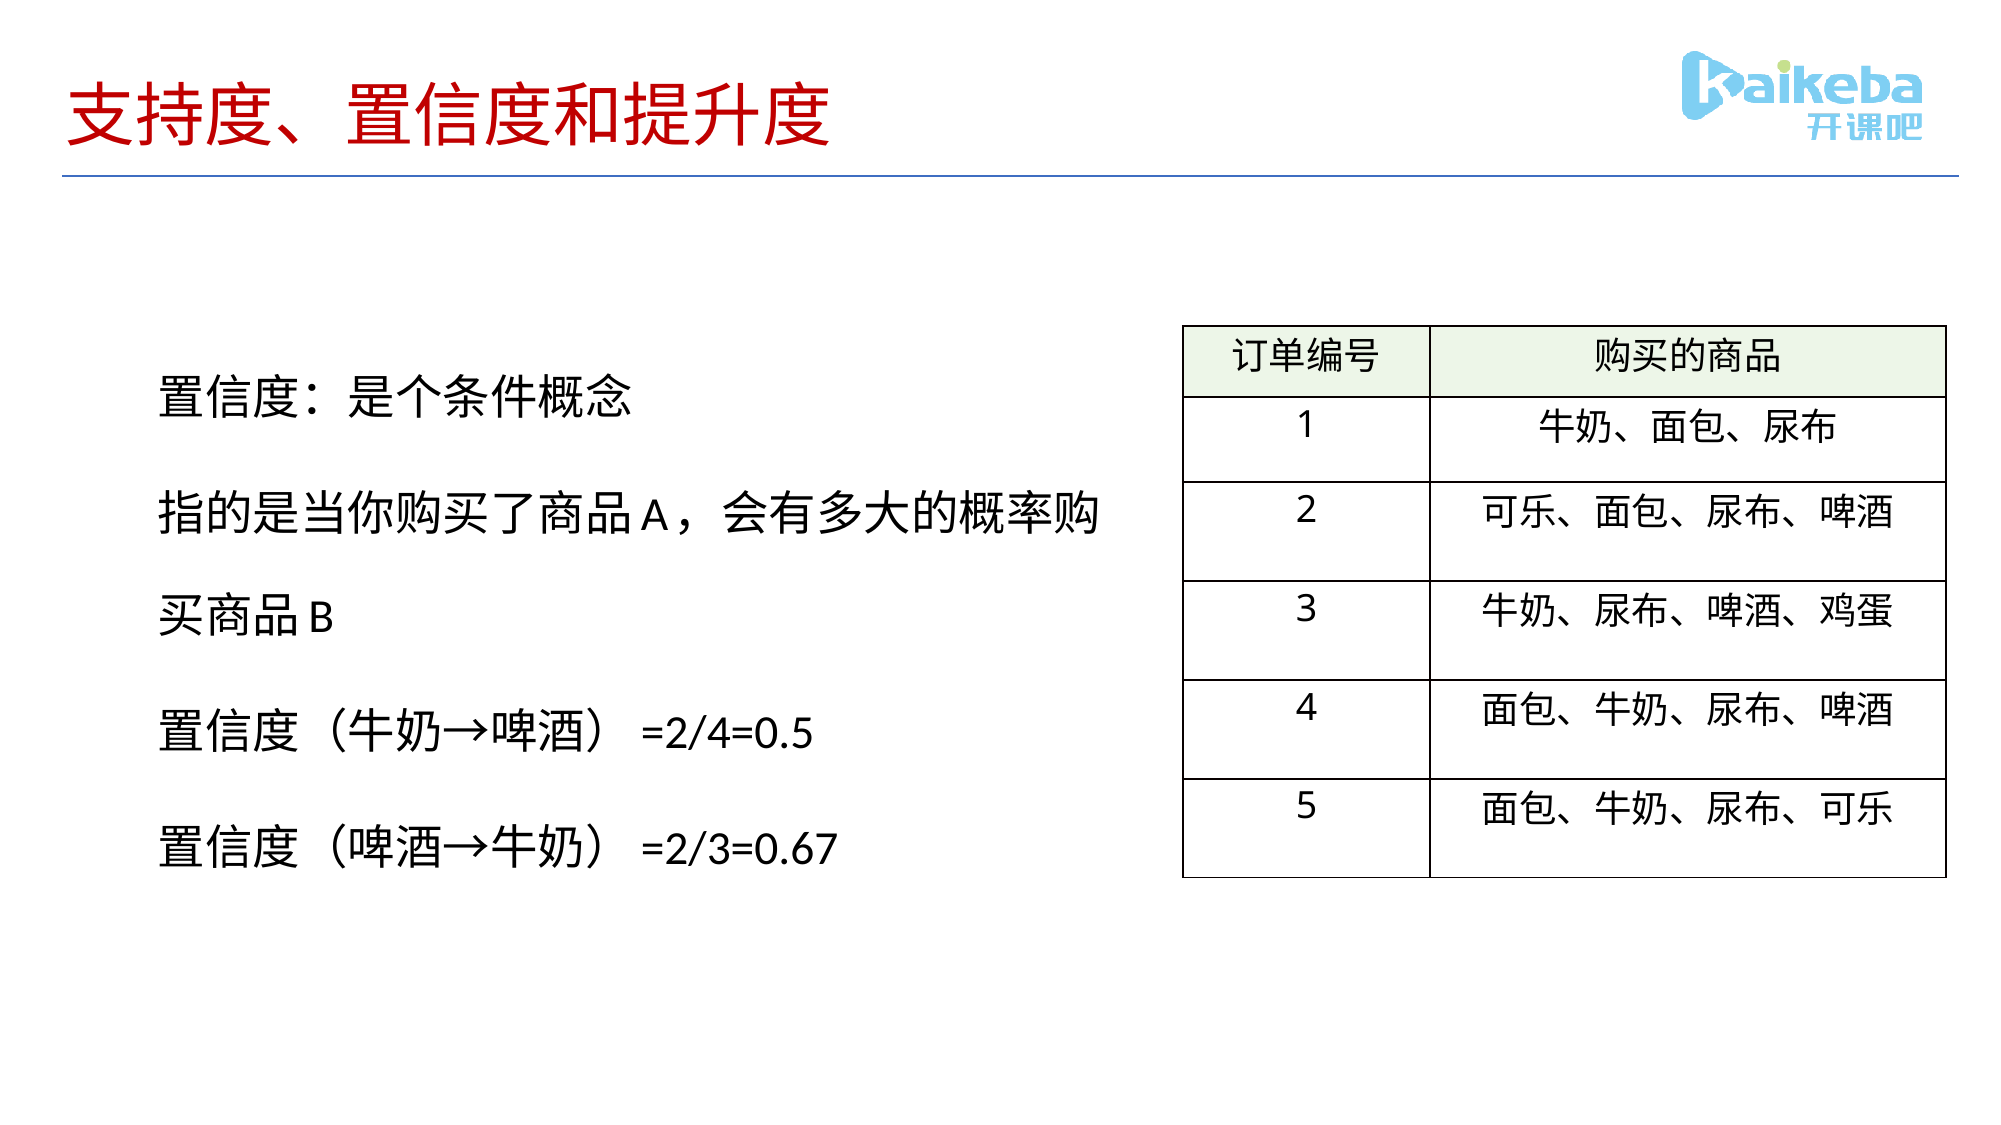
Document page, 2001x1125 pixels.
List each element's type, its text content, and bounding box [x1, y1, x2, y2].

table_cell 1 [1184, 398, 1429, 481]
table_cell 4 [1184, 681, 1429, 778]
table_cell 牛奶、面包、尿布 [1431, 398, 1945, 481]
table_cell 3 [1184, 582, 1429, 679]
text_box 置信度：是个条件概念 指的是当你购买了商品A，会有多大的概率购买商品B 置信度（牛奶→啤酒）=2/4=0.5 置信度（啤酒→牛奶）=2/3=0.67 [150, 317, 1145, 895]
table_cell 2 [1184, 483, 1429, 580]
table_cell 面包、牛奶、尿布、可乐 [1431, 780, 1945, 877]
table_cell 5 [1184, 780, 1429, 877]
title 支持度、置信度和提升度 [57, 59, 1728, 167]
title 关联规则算法 [1653, 21, 1950, 167]
table_cell 可乐、面包、尿布、啤酒 [1431, 483, 1945, 580]
table_cell 牛奶、尿布、啤酒、鸡蛋 [1431, 582, 1945, 679]
table_header 订单编号 [1184, 327, 1429, 396]
table_header 购买的商品 [1431, 327, 1945, 396]
table_cell 面包、牛奶、尿布、啤酒 [1431, 681, 1945, 778]
